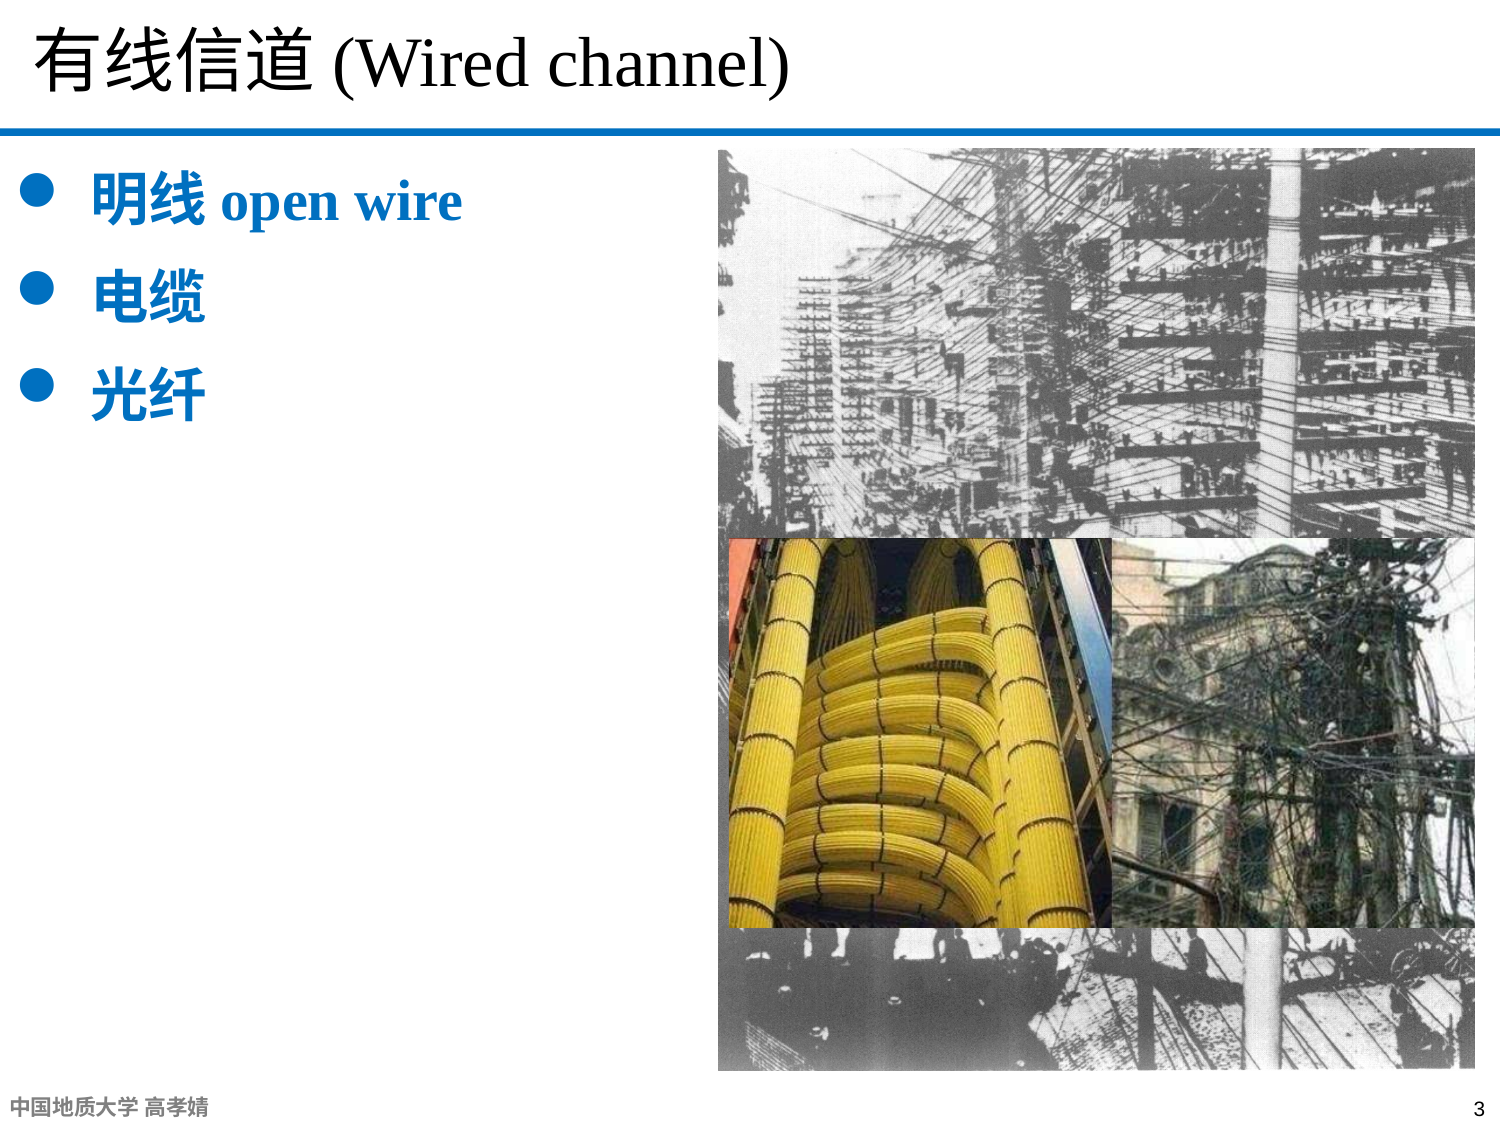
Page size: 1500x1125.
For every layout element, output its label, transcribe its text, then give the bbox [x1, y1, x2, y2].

picture [718, 148, 1475, 1071]
title 有线信道(Wired channel) [17, 16, 1368, 111]
list 明线open wire 电缆 光纤 [0, 148, 718, 465]
